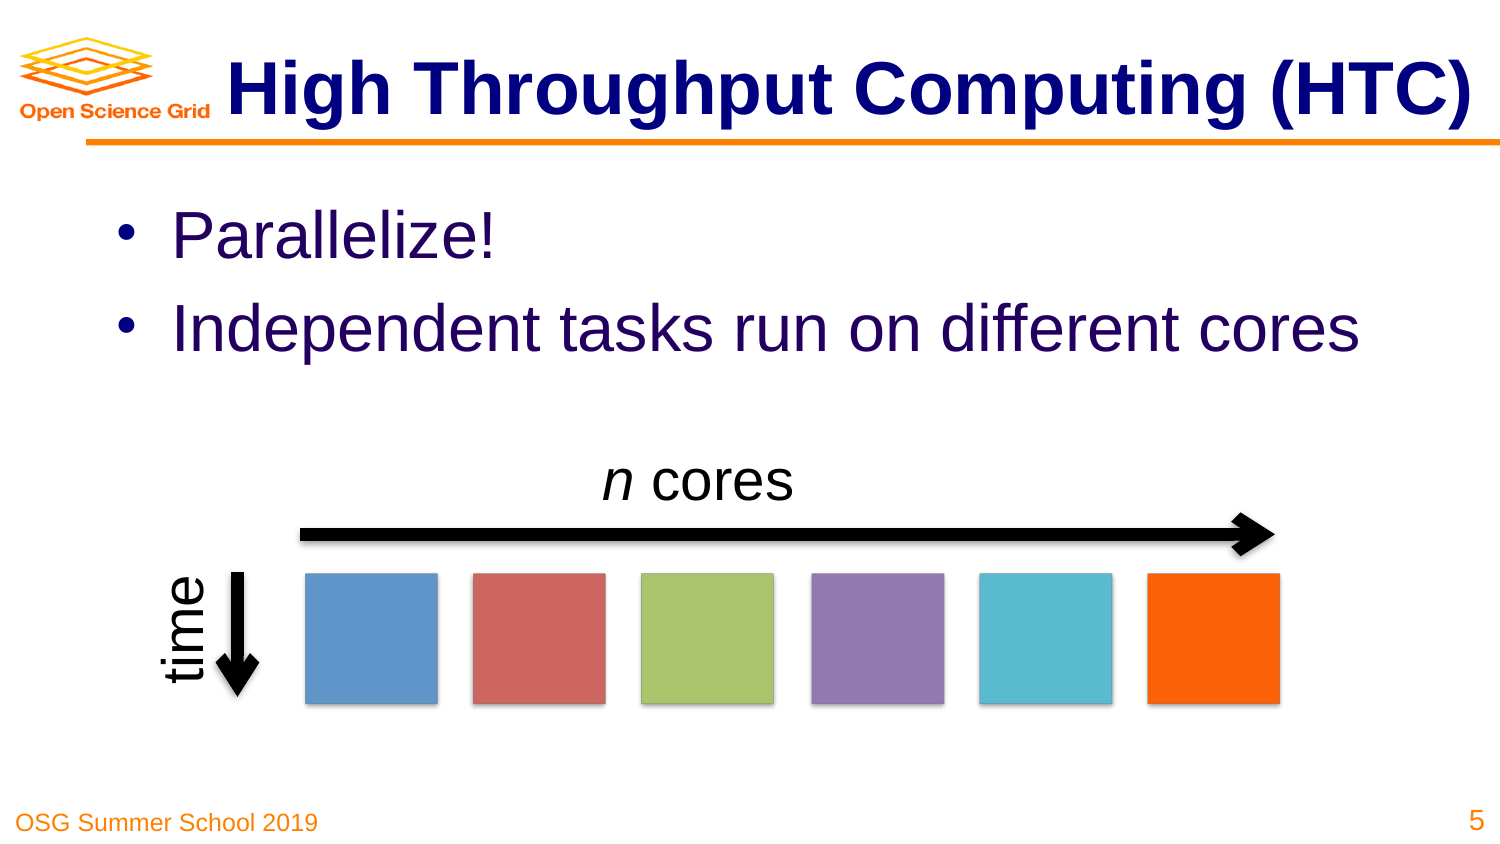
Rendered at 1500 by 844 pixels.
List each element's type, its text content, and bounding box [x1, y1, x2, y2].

title High Throughput Computing (HTC) [201, 14, 1500, 155]
picture [299, 571, 1285, 712]
picture [0, 20, 201, 134]
text_box time [137, 471, 223, 700]
list Parallelize! Independent tasks run on different cores [99, 184, 1432, 393]
slide_number 5 [1430, 787, 1500, 844]
text_box n cores [588, 434, 1125, 520]
